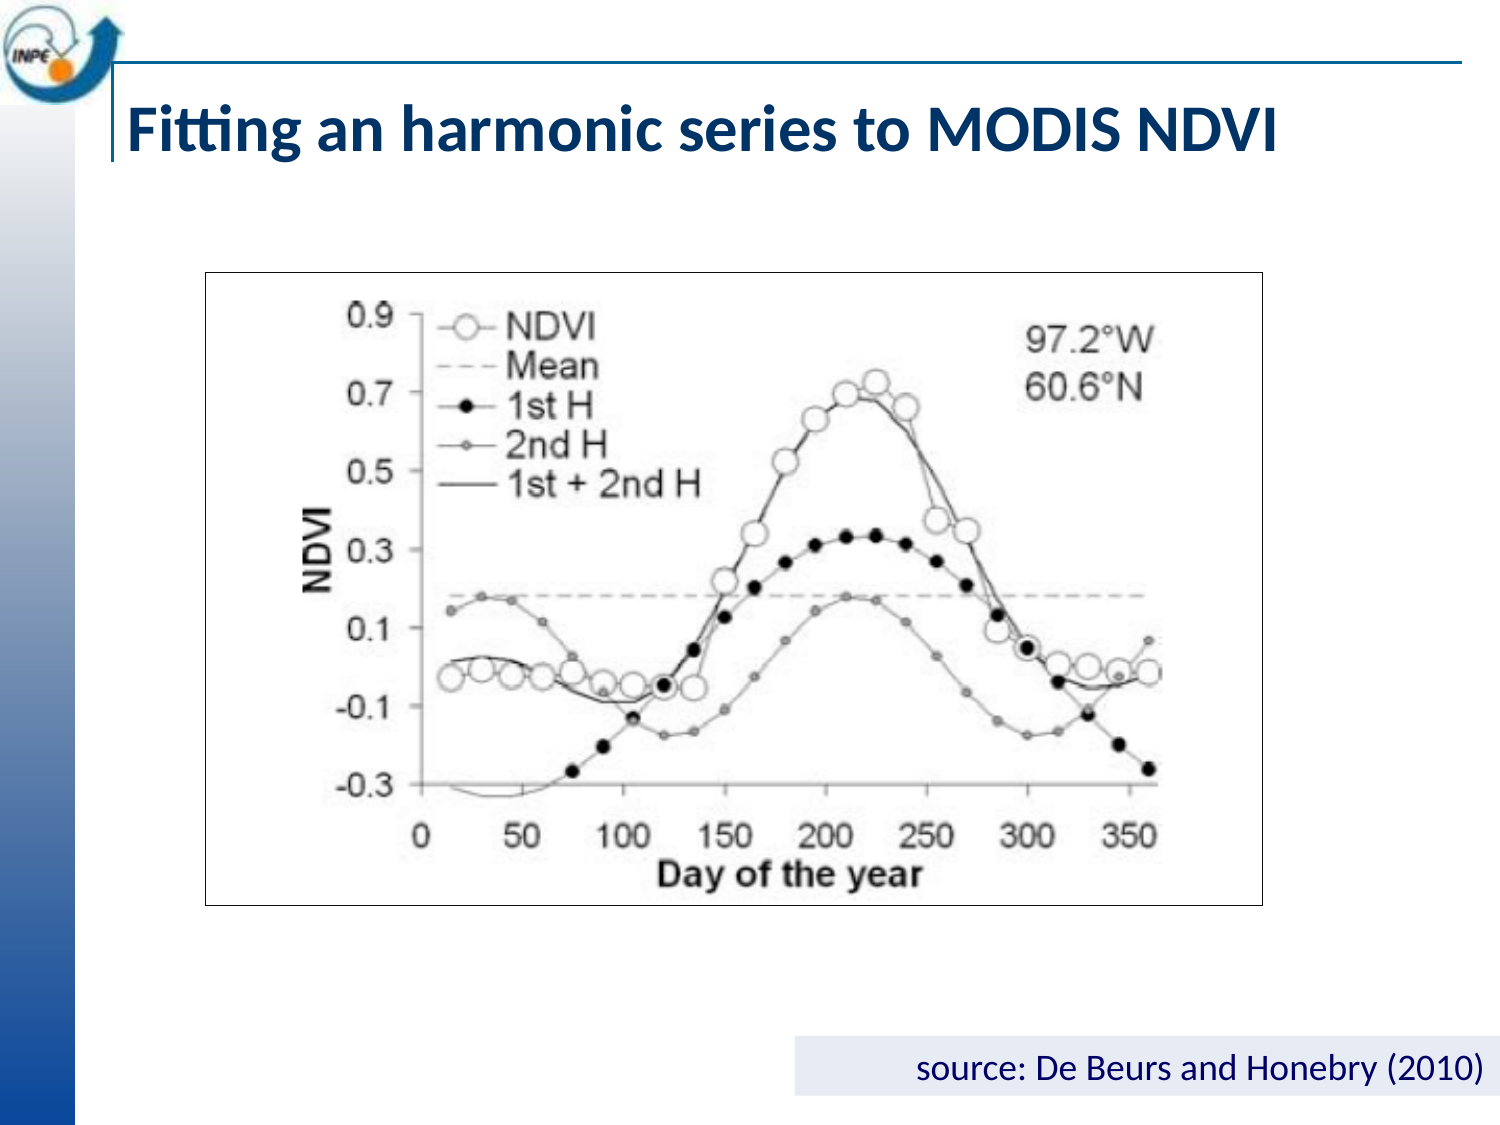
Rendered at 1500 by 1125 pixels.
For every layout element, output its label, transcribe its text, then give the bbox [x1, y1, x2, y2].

title Fitting an harmonic series to MODIS NDVI [112, 62, 1450, 188]
picture [0, 0, 125, 105]
picture [205, 272, 1263, 906]
text_box source: De Beurs and Honebry (2010) [794, 1035, 1500, 1096]
